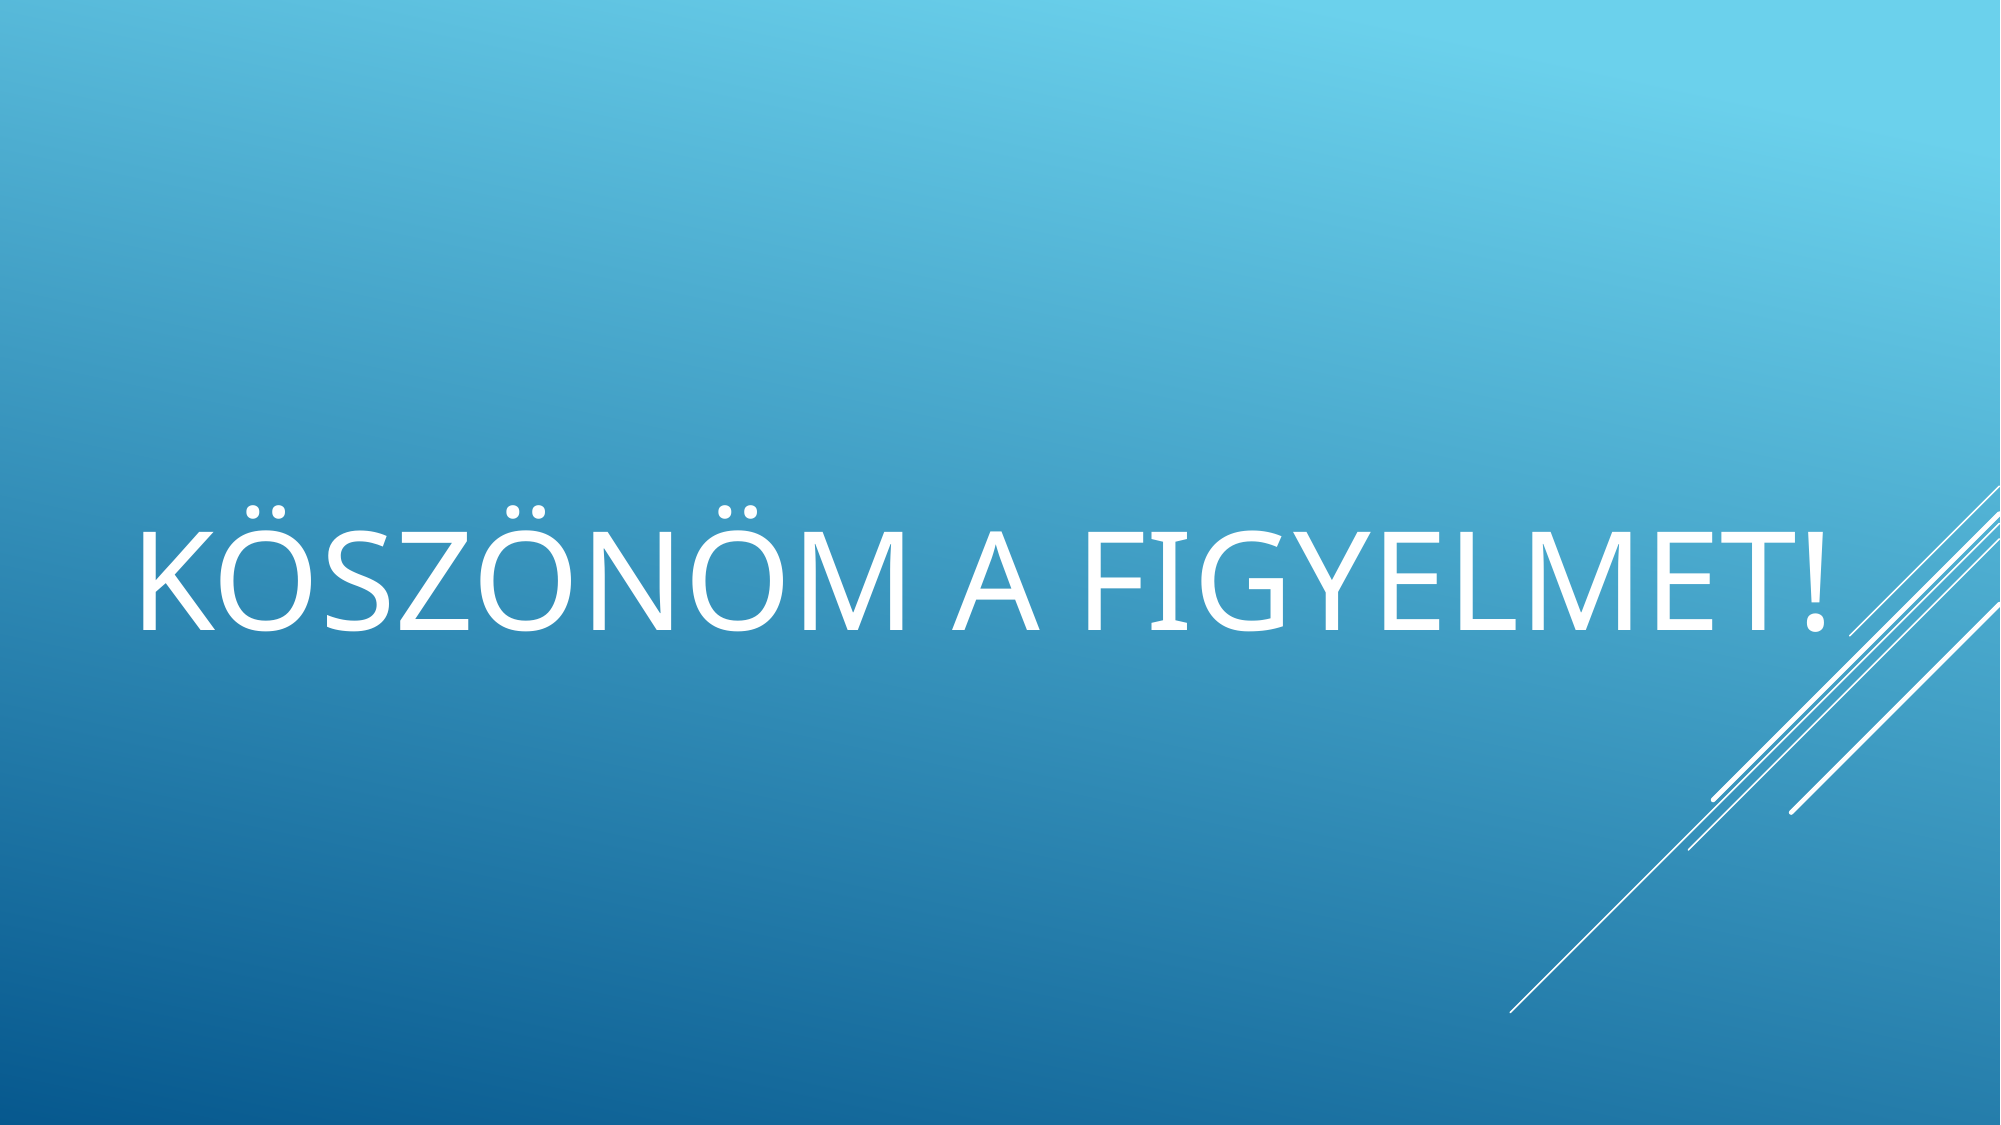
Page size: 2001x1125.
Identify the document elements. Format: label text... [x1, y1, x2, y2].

title Köszönöm a figyelmet! [115, 256, 1940, 895]
